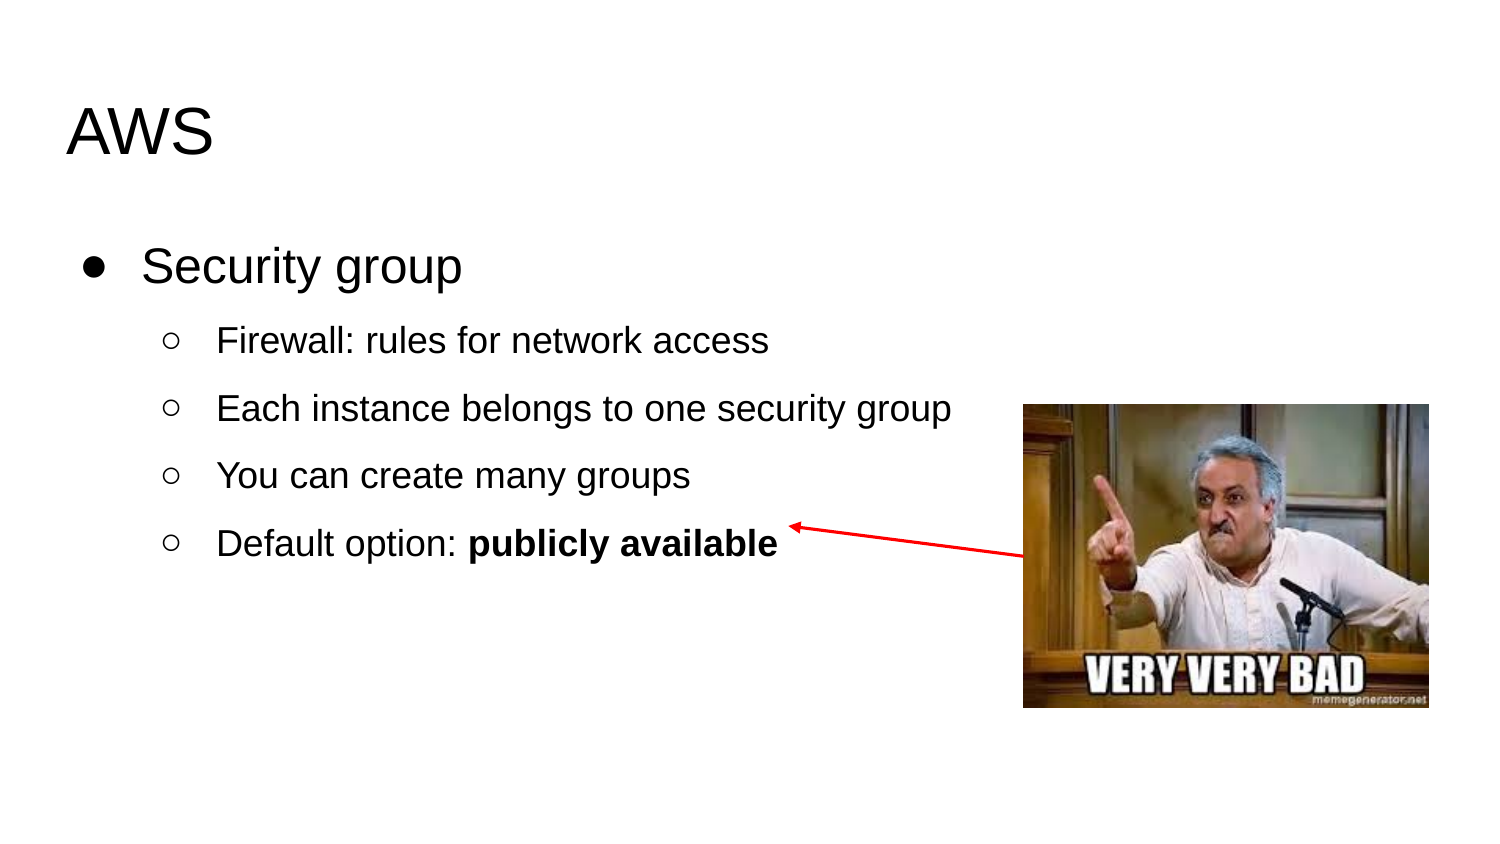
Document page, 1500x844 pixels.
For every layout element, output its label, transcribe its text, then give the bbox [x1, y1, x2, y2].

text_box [788, 525, 1025, 557]
picture [1023, 404, 1429, 709]
title AWS [51, 72, 1449, 167]
list Security group Firewall: rules for network access Each instance belongs to one security group You can create many groups Default option: publicly available [51, 189, 993, 577]
